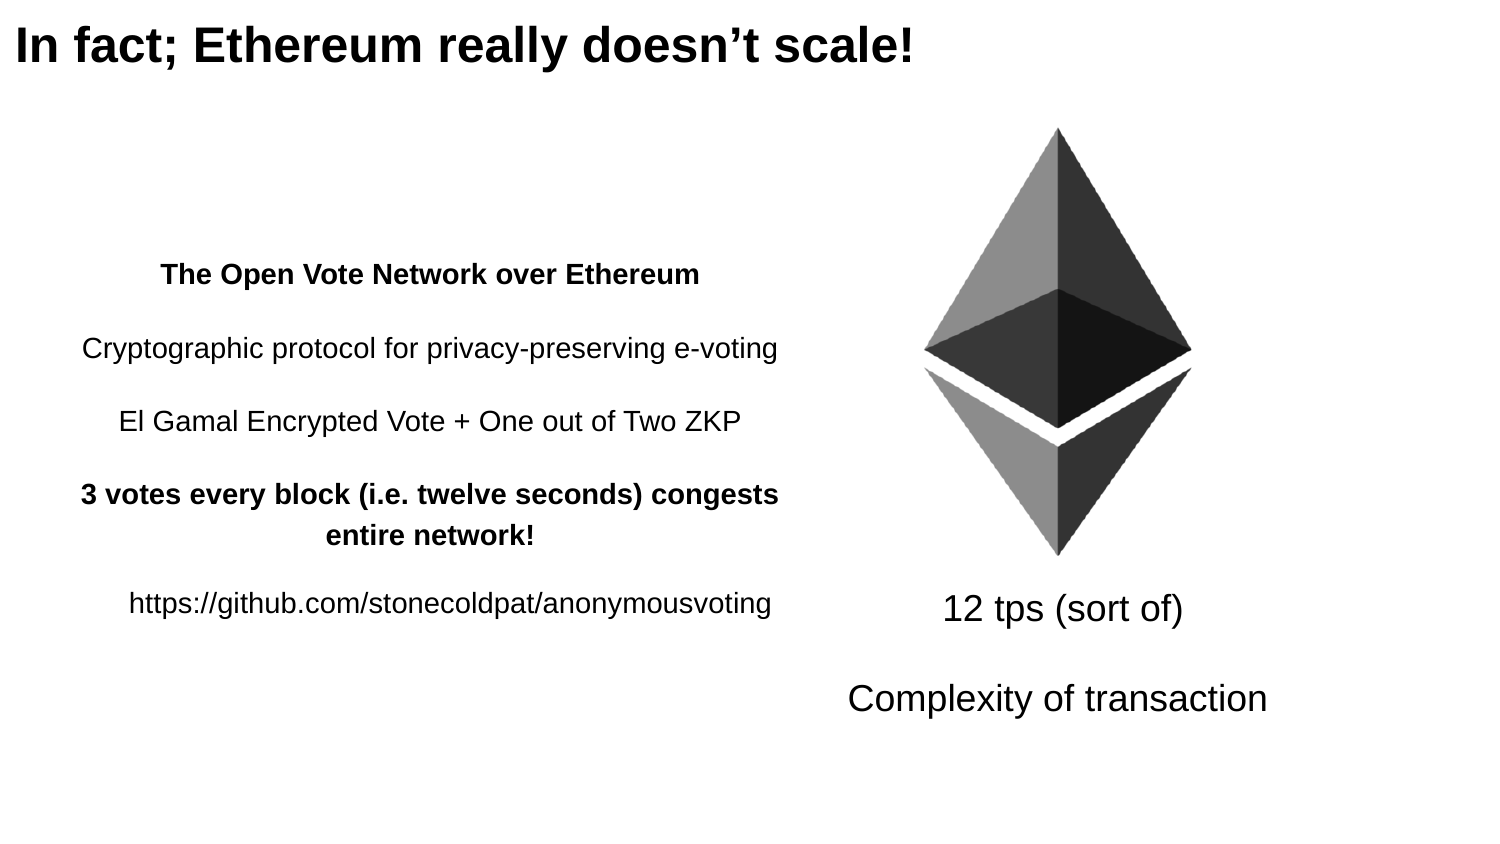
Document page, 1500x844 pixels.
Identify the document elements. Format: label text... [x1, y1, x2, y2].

picture [737, 111, 1379, 571]
text_box 12 tps (sort of) Complexity of transaction [836, 579, 1310, 666]
text_box In fact; Ethereum really doesn’t scale! [0, 0, 1496, 85]
text_box The Open Vote Network over Ethereum Cryptographic protocol for privacy-preserving e-voting El Gamal Encrypted Vote + One out of Two ZKP 3 votes every block (i.e. twelve seconds) congests entire network! [25, 191, 836, 684]
